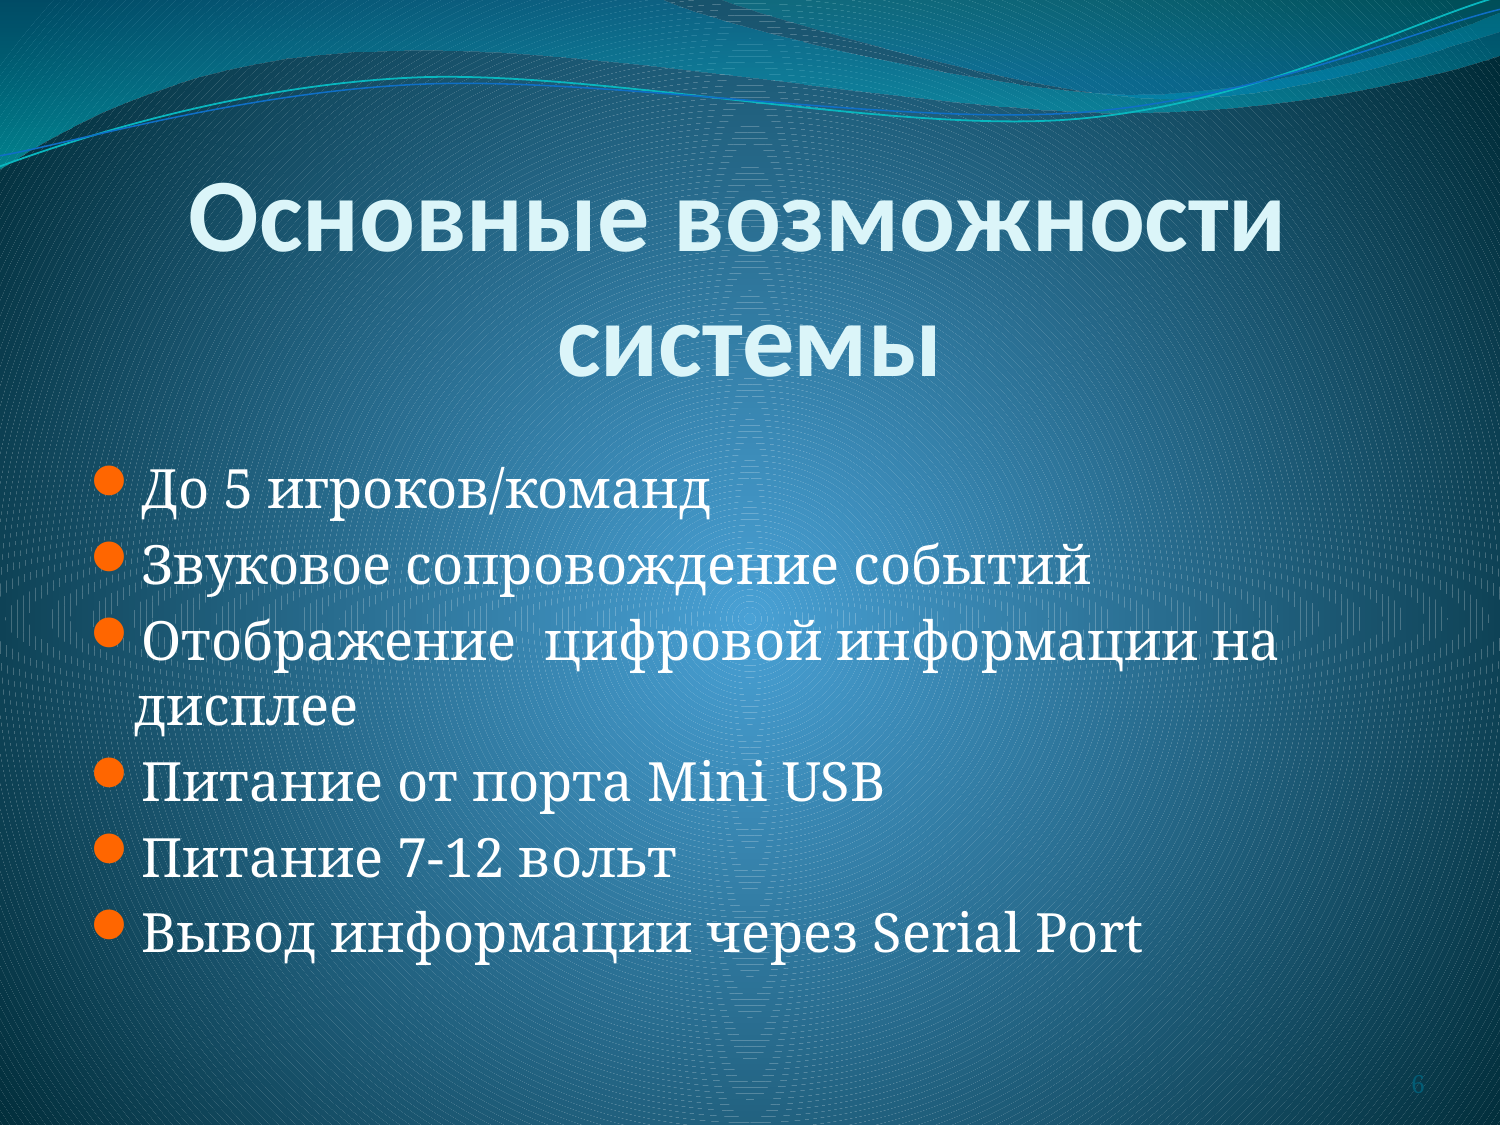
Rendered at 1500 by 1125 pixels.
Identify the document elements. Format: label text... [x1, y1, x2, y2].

list До 5 игроков/команд Звуковое сопровождение событий Отображение цифровой информации на дисплее Питание от порта Mini USB Питание 7-12 вольт Вывод информации через Serial Port [75, 447, 1425, 1024]
title Основные возможности системы [0, 278, 1500, 398]
slide_number 6 [1299, 1042, 1425, 1103]
